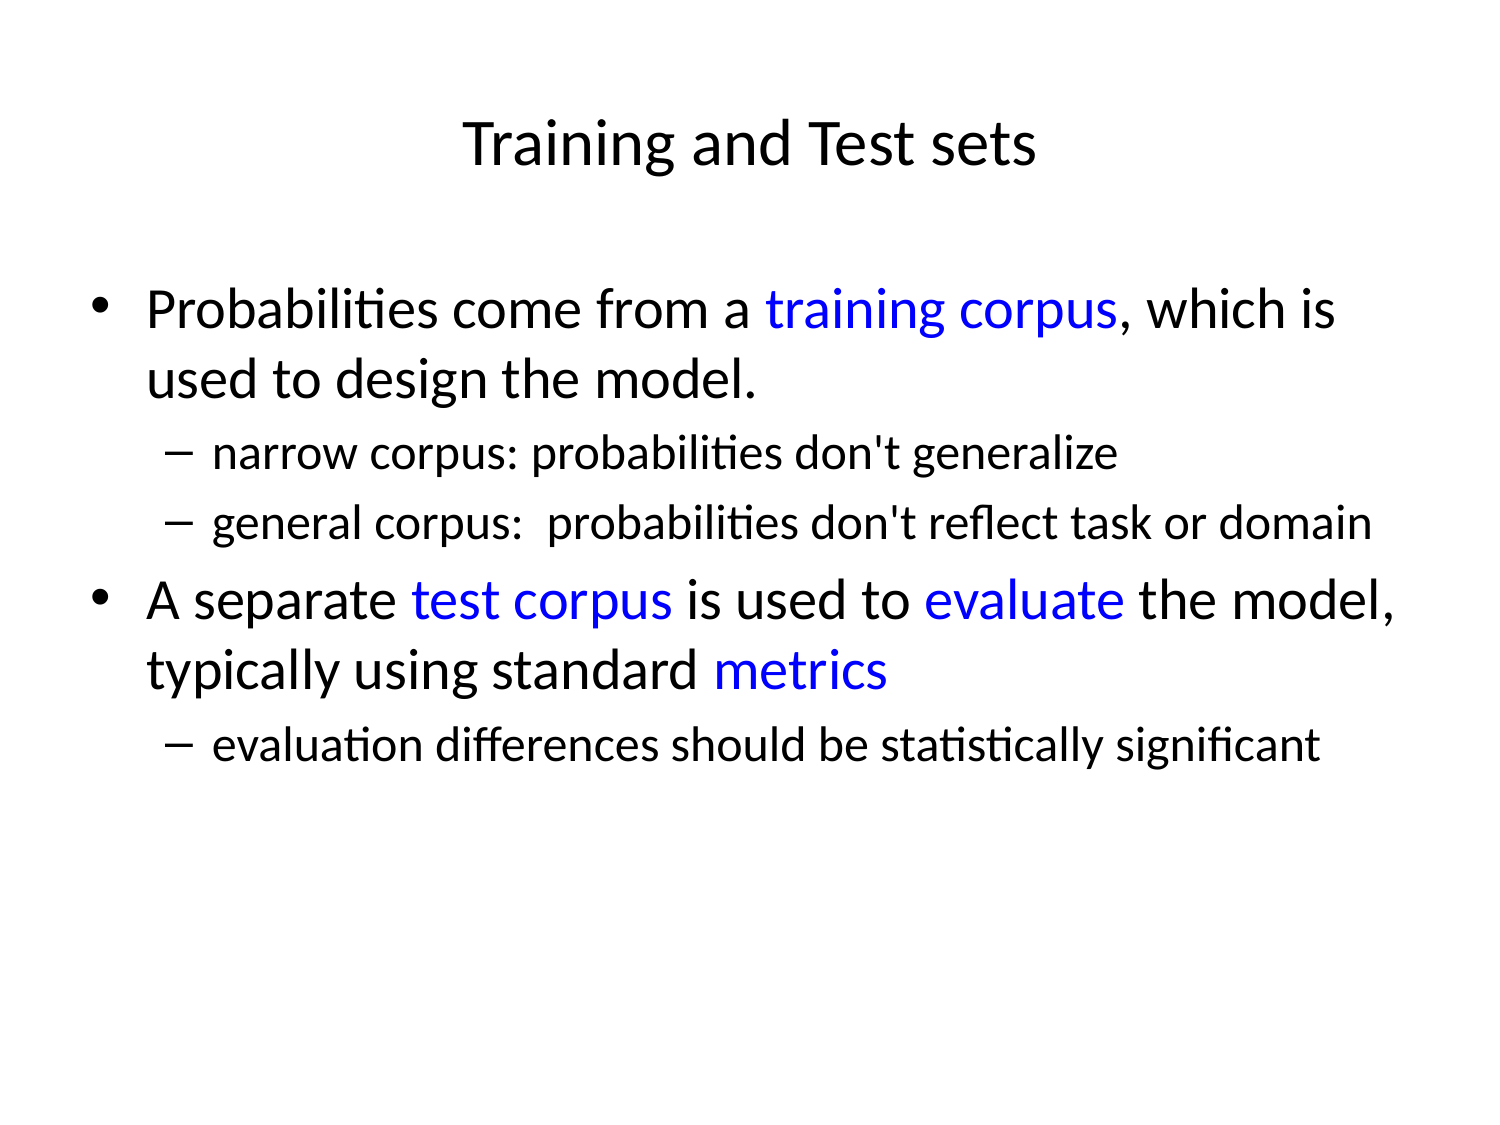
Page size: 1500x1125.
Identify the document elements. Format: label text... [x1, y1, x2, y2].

list Probabilities come from a training corpus, which is used to design the model. narrow corpus: probabilities don't generalize general corpus: probabilities don't reflect task or domain A separate test corpus is used to evaluate the model, typically using standard metrics evaluation differences should be statistically significant [75, 262, 1425, 1005]
title Training and Test sets [75, 45, 1425, 233]
